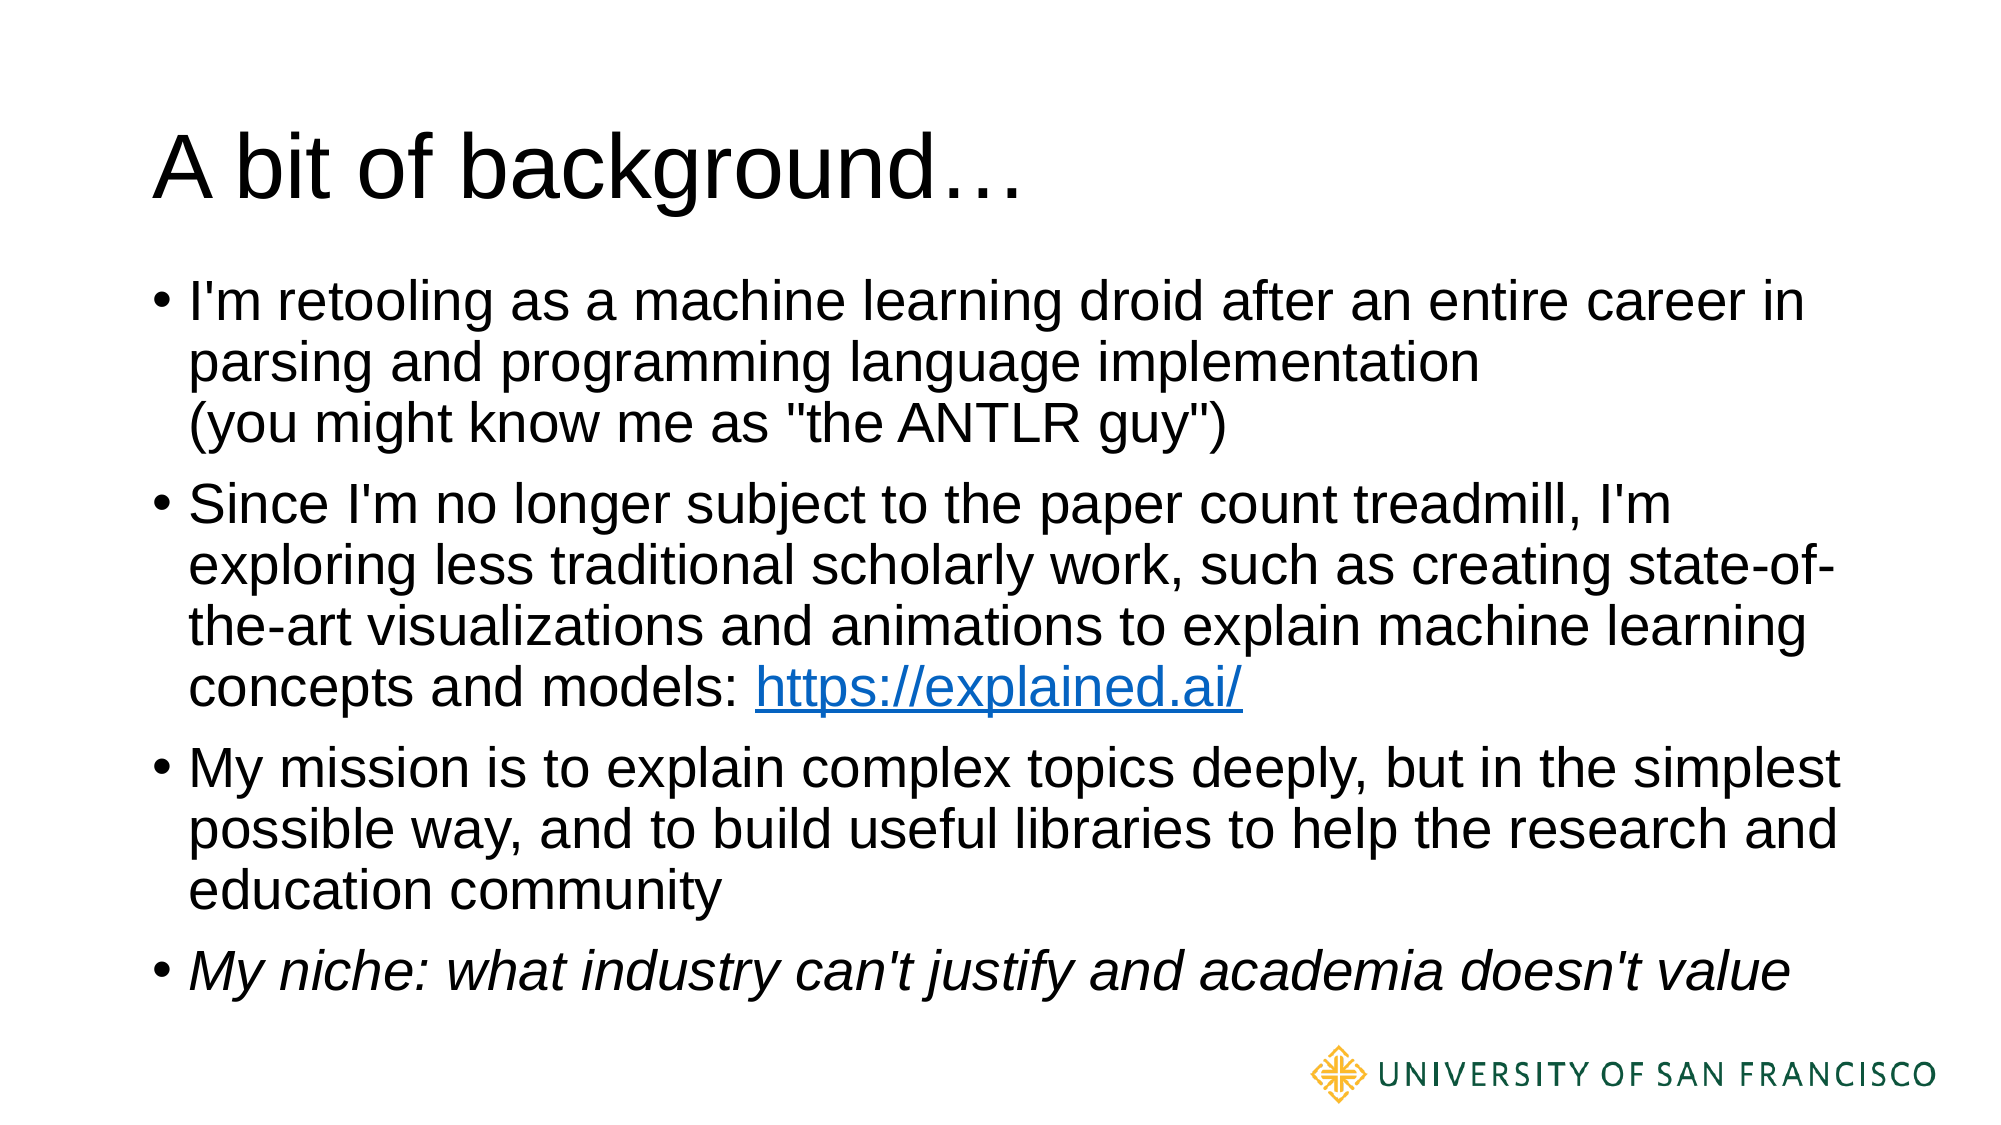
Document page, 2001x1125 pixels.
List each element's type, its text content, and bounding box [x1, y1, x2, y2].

list I'm retooling as a machine learning droid after an entire career in parsing and programming language implementation (you might know me as "the ANTLR guy") Since I'm no longer subject to the paper count treadmill, I'm exploring less traditional scholarly work, such as creating state-of-the-art visualizations and animations to explain machine learning concepts and models: https://explained.ai/ My mission is to explain complex topics deeply, but in the simplest possible way, and to build useful libraries to help the research and education community My niche: what industry can't justify and academia doesn't value [137, 264, 1863, 1014]
title A bit of background… [137, 59, 1863, 264]
